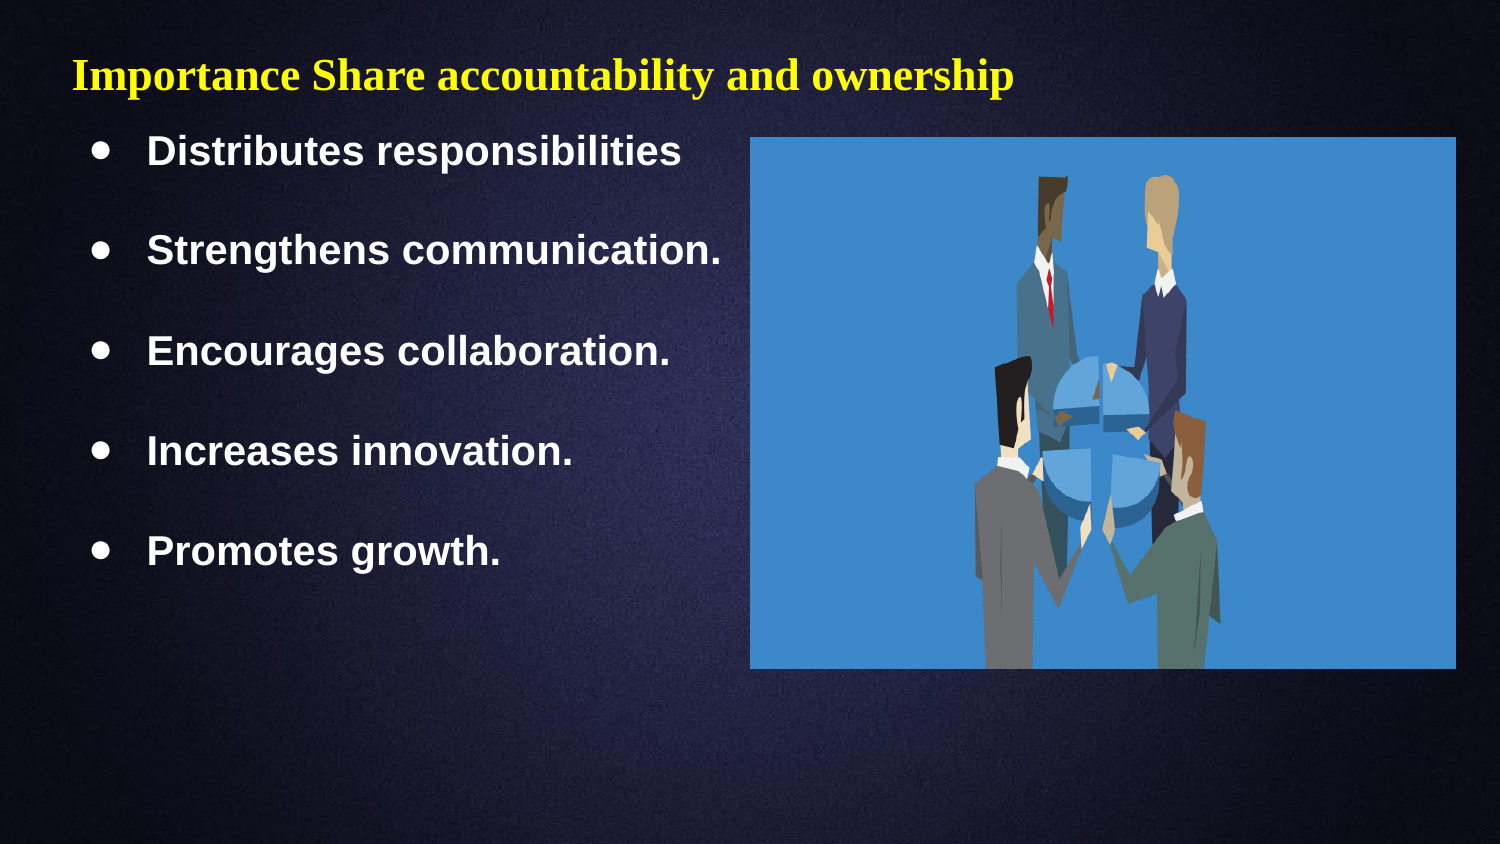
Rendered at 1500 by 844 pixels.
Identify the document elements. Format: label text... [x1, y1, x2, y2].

picture [0, 0, 1500, 844]
text_box Importance Share accountability and ownership [56, 21, 1204, 108]
text_box Distributes responsibilities Strengthens communication. Encourages collaboration. Increases innovation. Promotes growth. [56, 108, 1453, 799]
